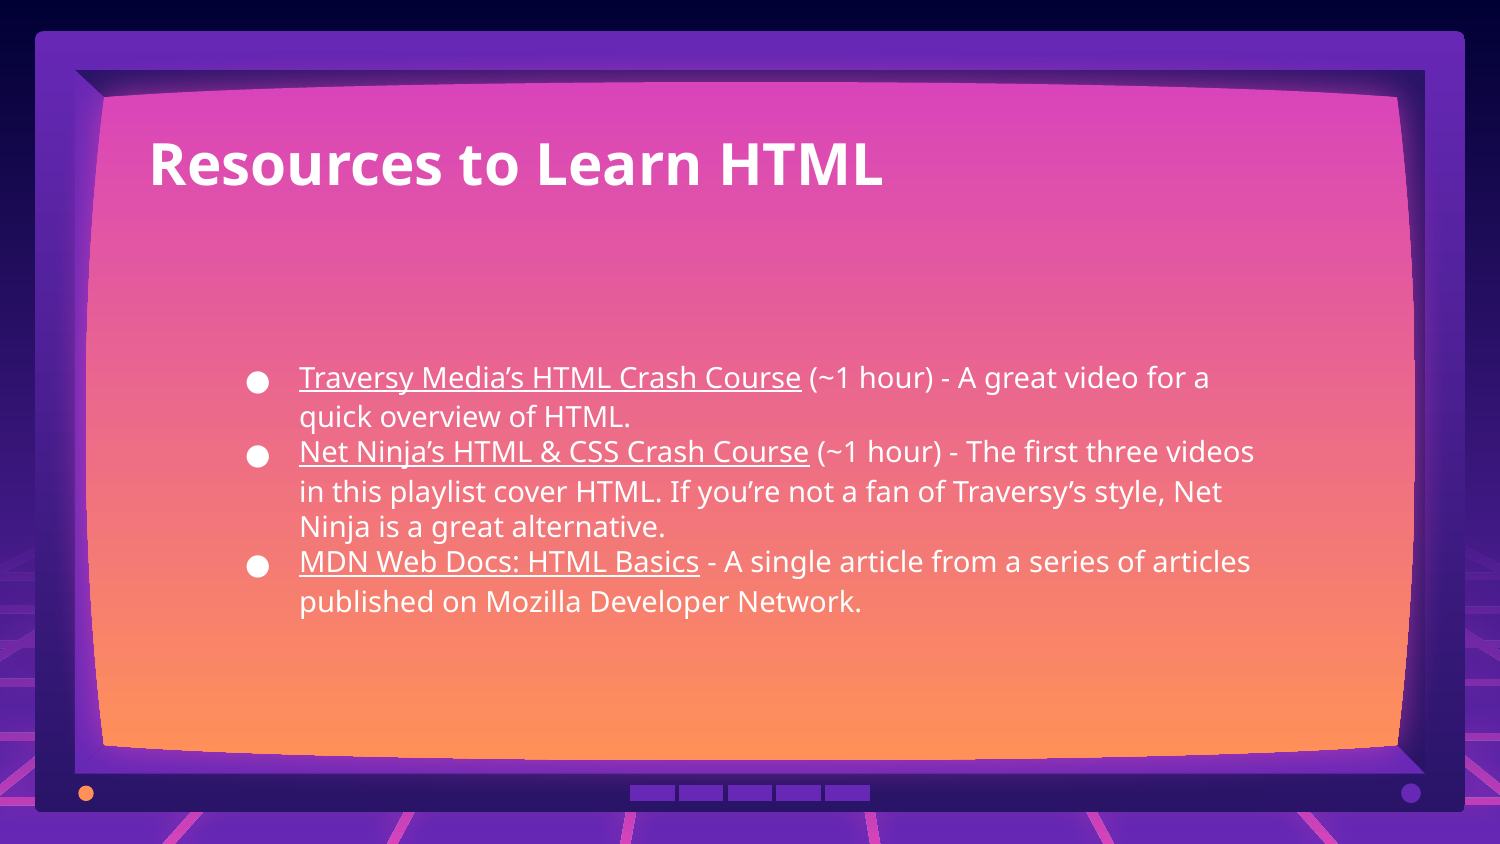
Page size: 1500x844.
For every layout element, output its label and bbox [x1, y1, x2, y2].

text_box [34, 30, 1466, 813]
